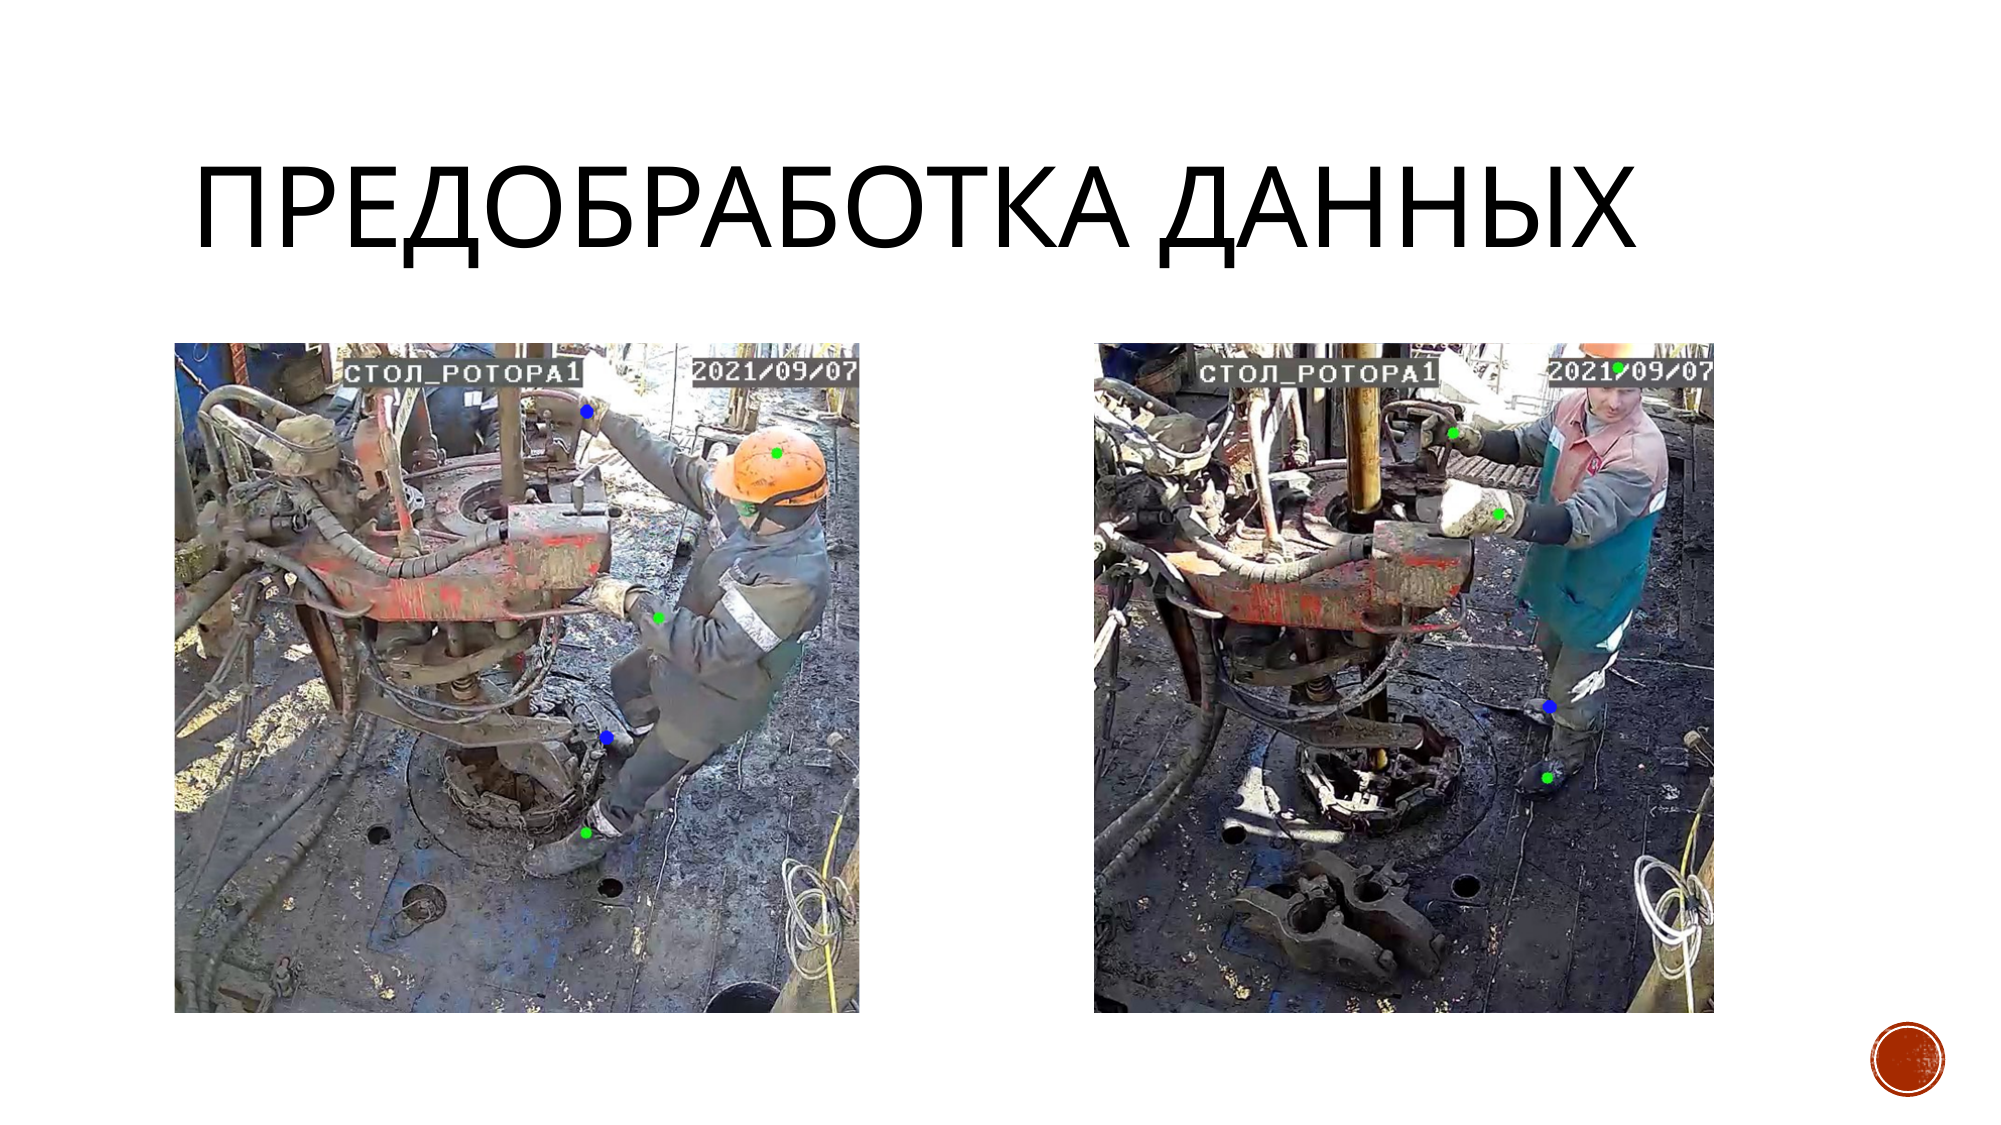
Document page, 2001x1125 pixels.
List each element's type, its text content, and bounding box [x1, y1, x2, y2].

picture [1094, 343, 1714, 1013]
title Предобработка данных [175, 79, 1826, 344]
picture [174, 343, 860, 1013]
